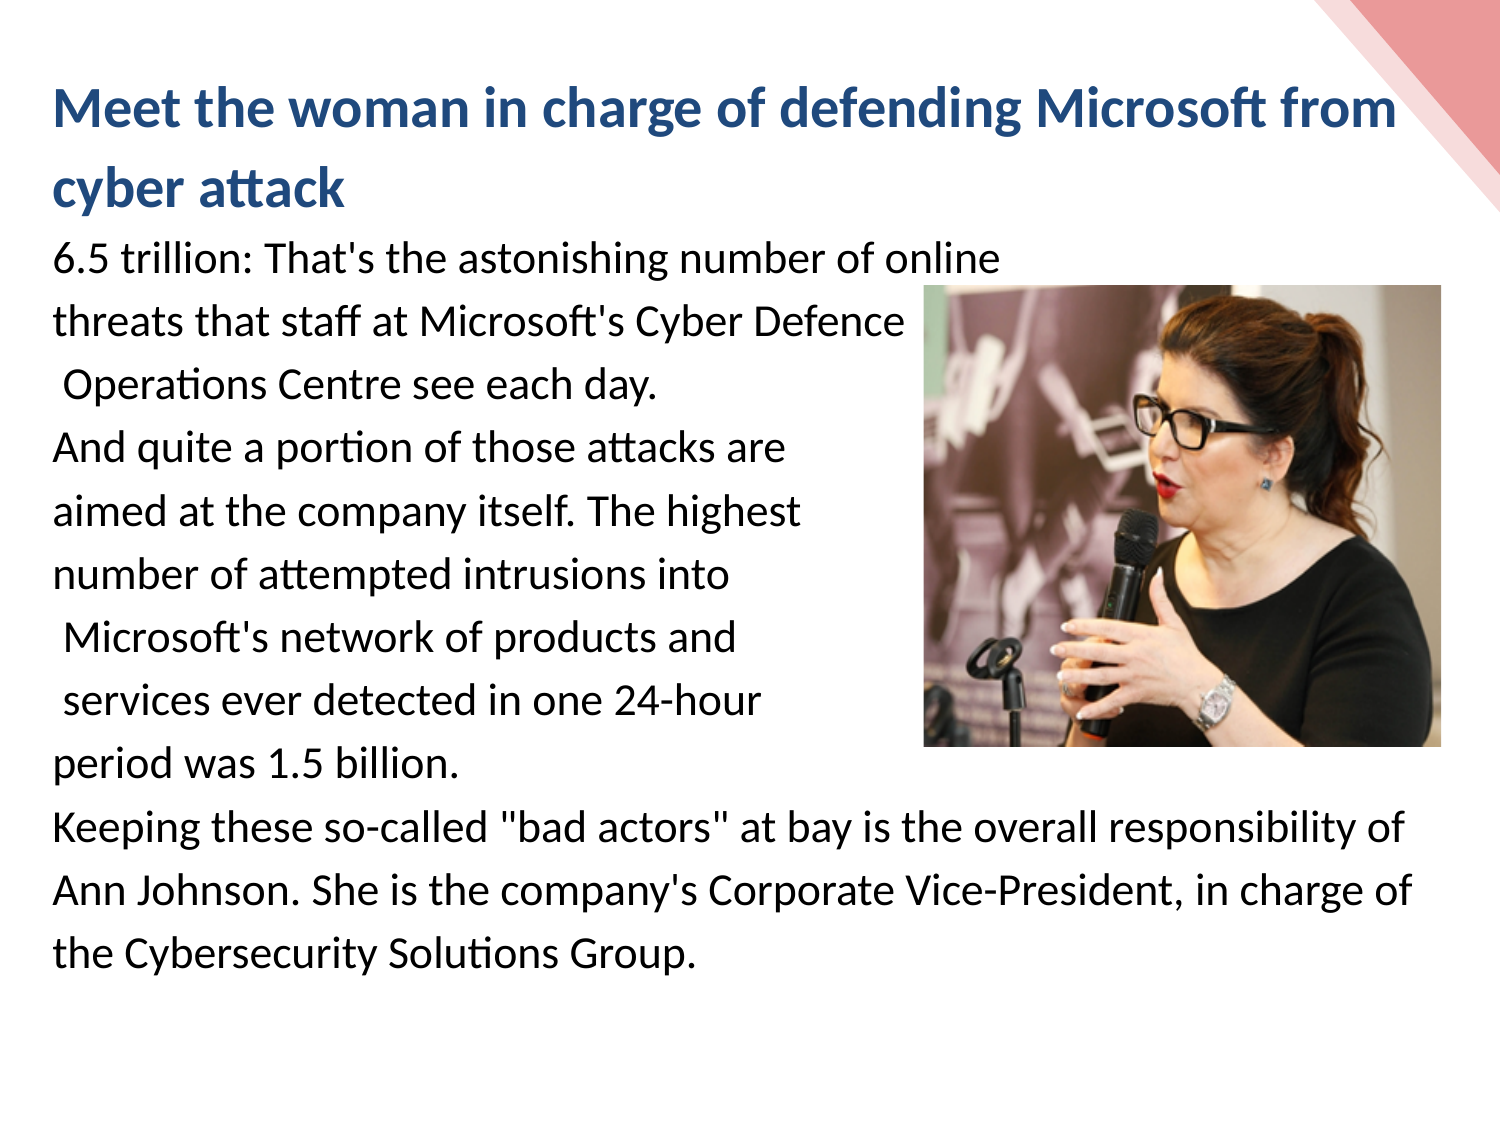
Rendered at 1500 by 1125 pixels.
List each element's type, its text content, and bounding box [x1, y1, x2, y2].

text_box Meet the woman in charge of defending Microsoft from cyber attack 6.5 trillion: That's the astonishing number of online threats that staff at Microsoft's Cyber Defence Operations Centre see each day. And quite a portion of those attacks are aimed at the company itself. The highest number of attempted intrusions into Microsoft's network of products and services ever detected in one 24-hour period was 1.5 billion. Keeping these so-called "bad actors" at bay is the overall responsibility of Ann Johnson. She is the company's Corporate Vice-President, in charge of the Cybersecurity Solutions Group. [37, 43, 1474, 1100]
picture [923, 285, 1442, 748]
text_box [1350, 0, 1500, 175]
text_box [1314, 0, 1500, 213]
